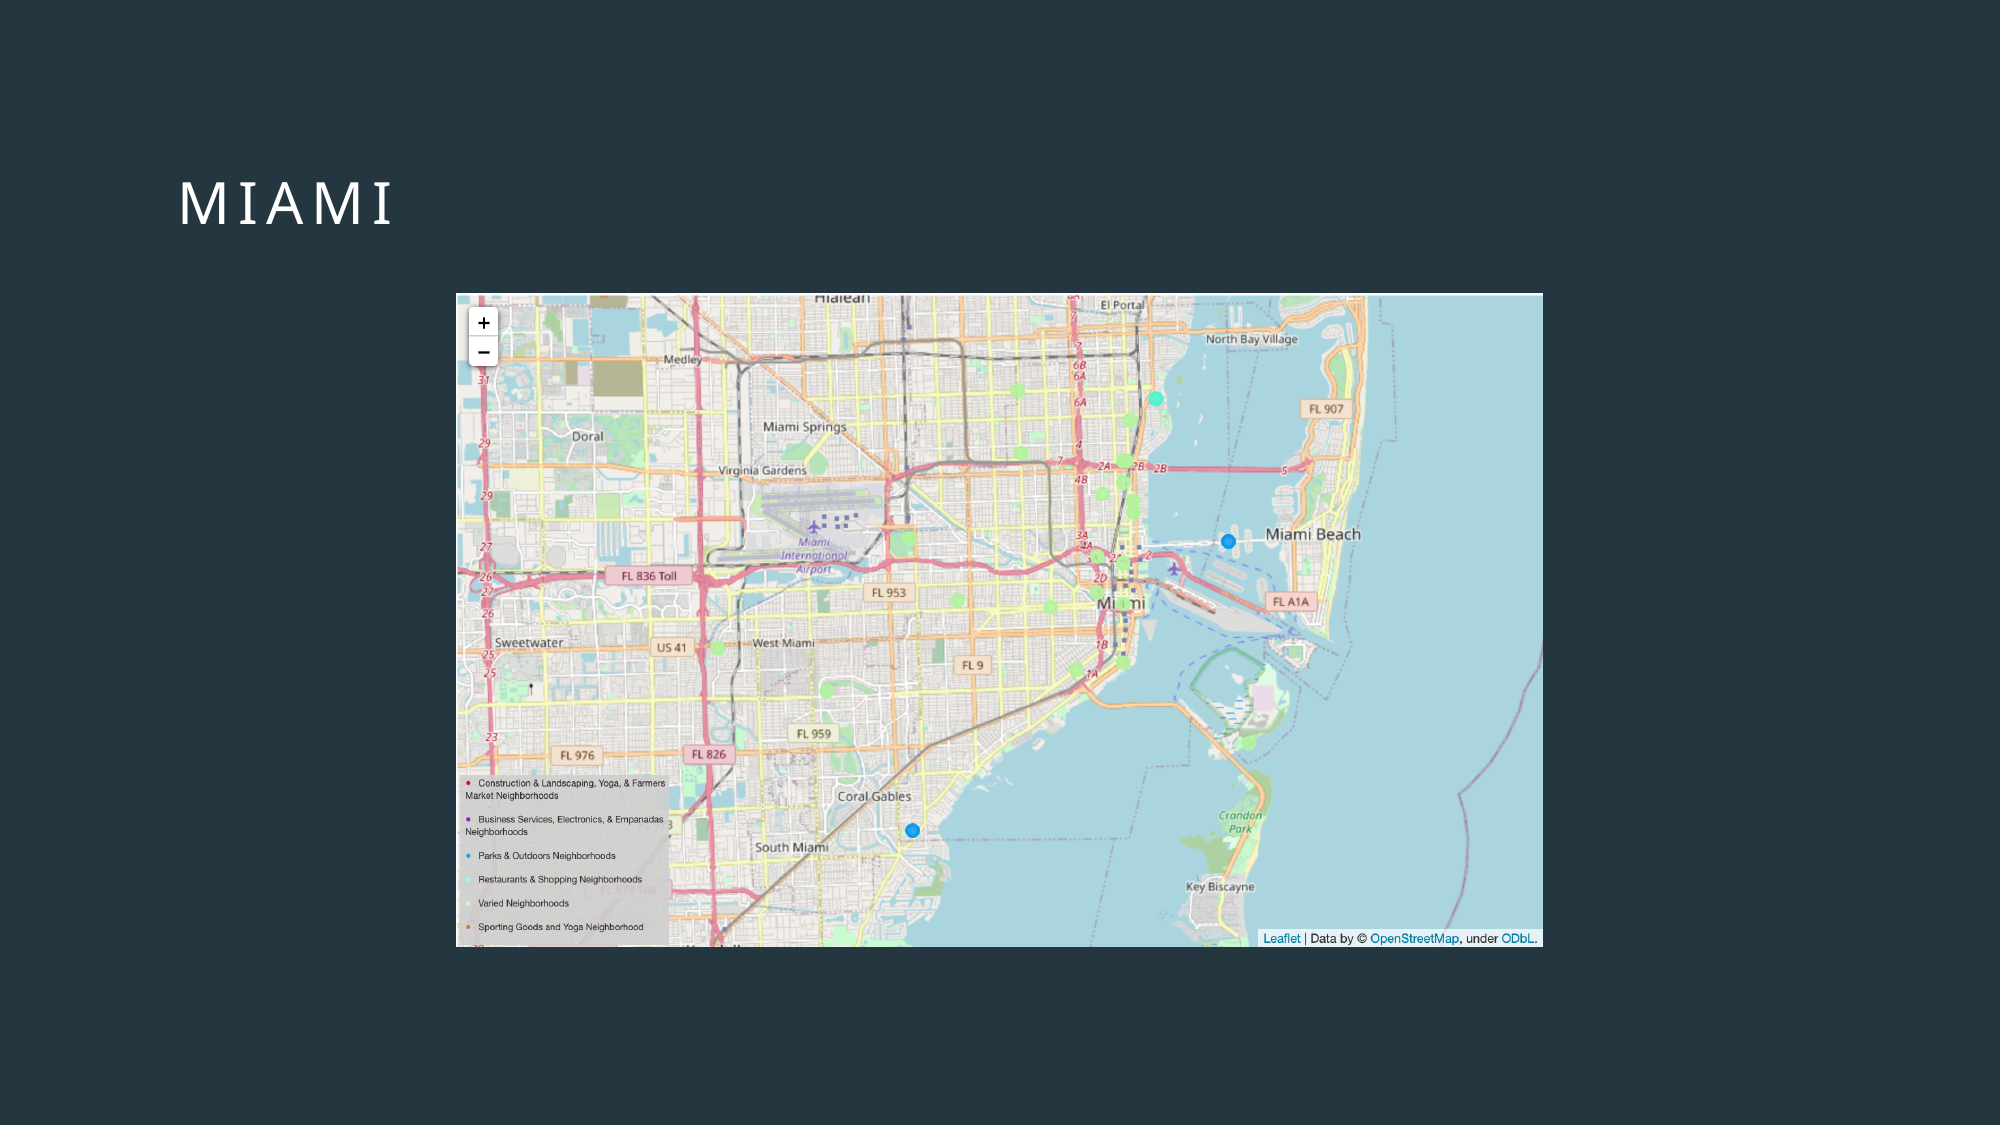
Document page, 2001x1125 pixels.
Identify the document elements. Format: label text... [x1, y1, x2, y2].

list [456, 293, 1543, 947]
title miami [177, 165, 1822, 274]
